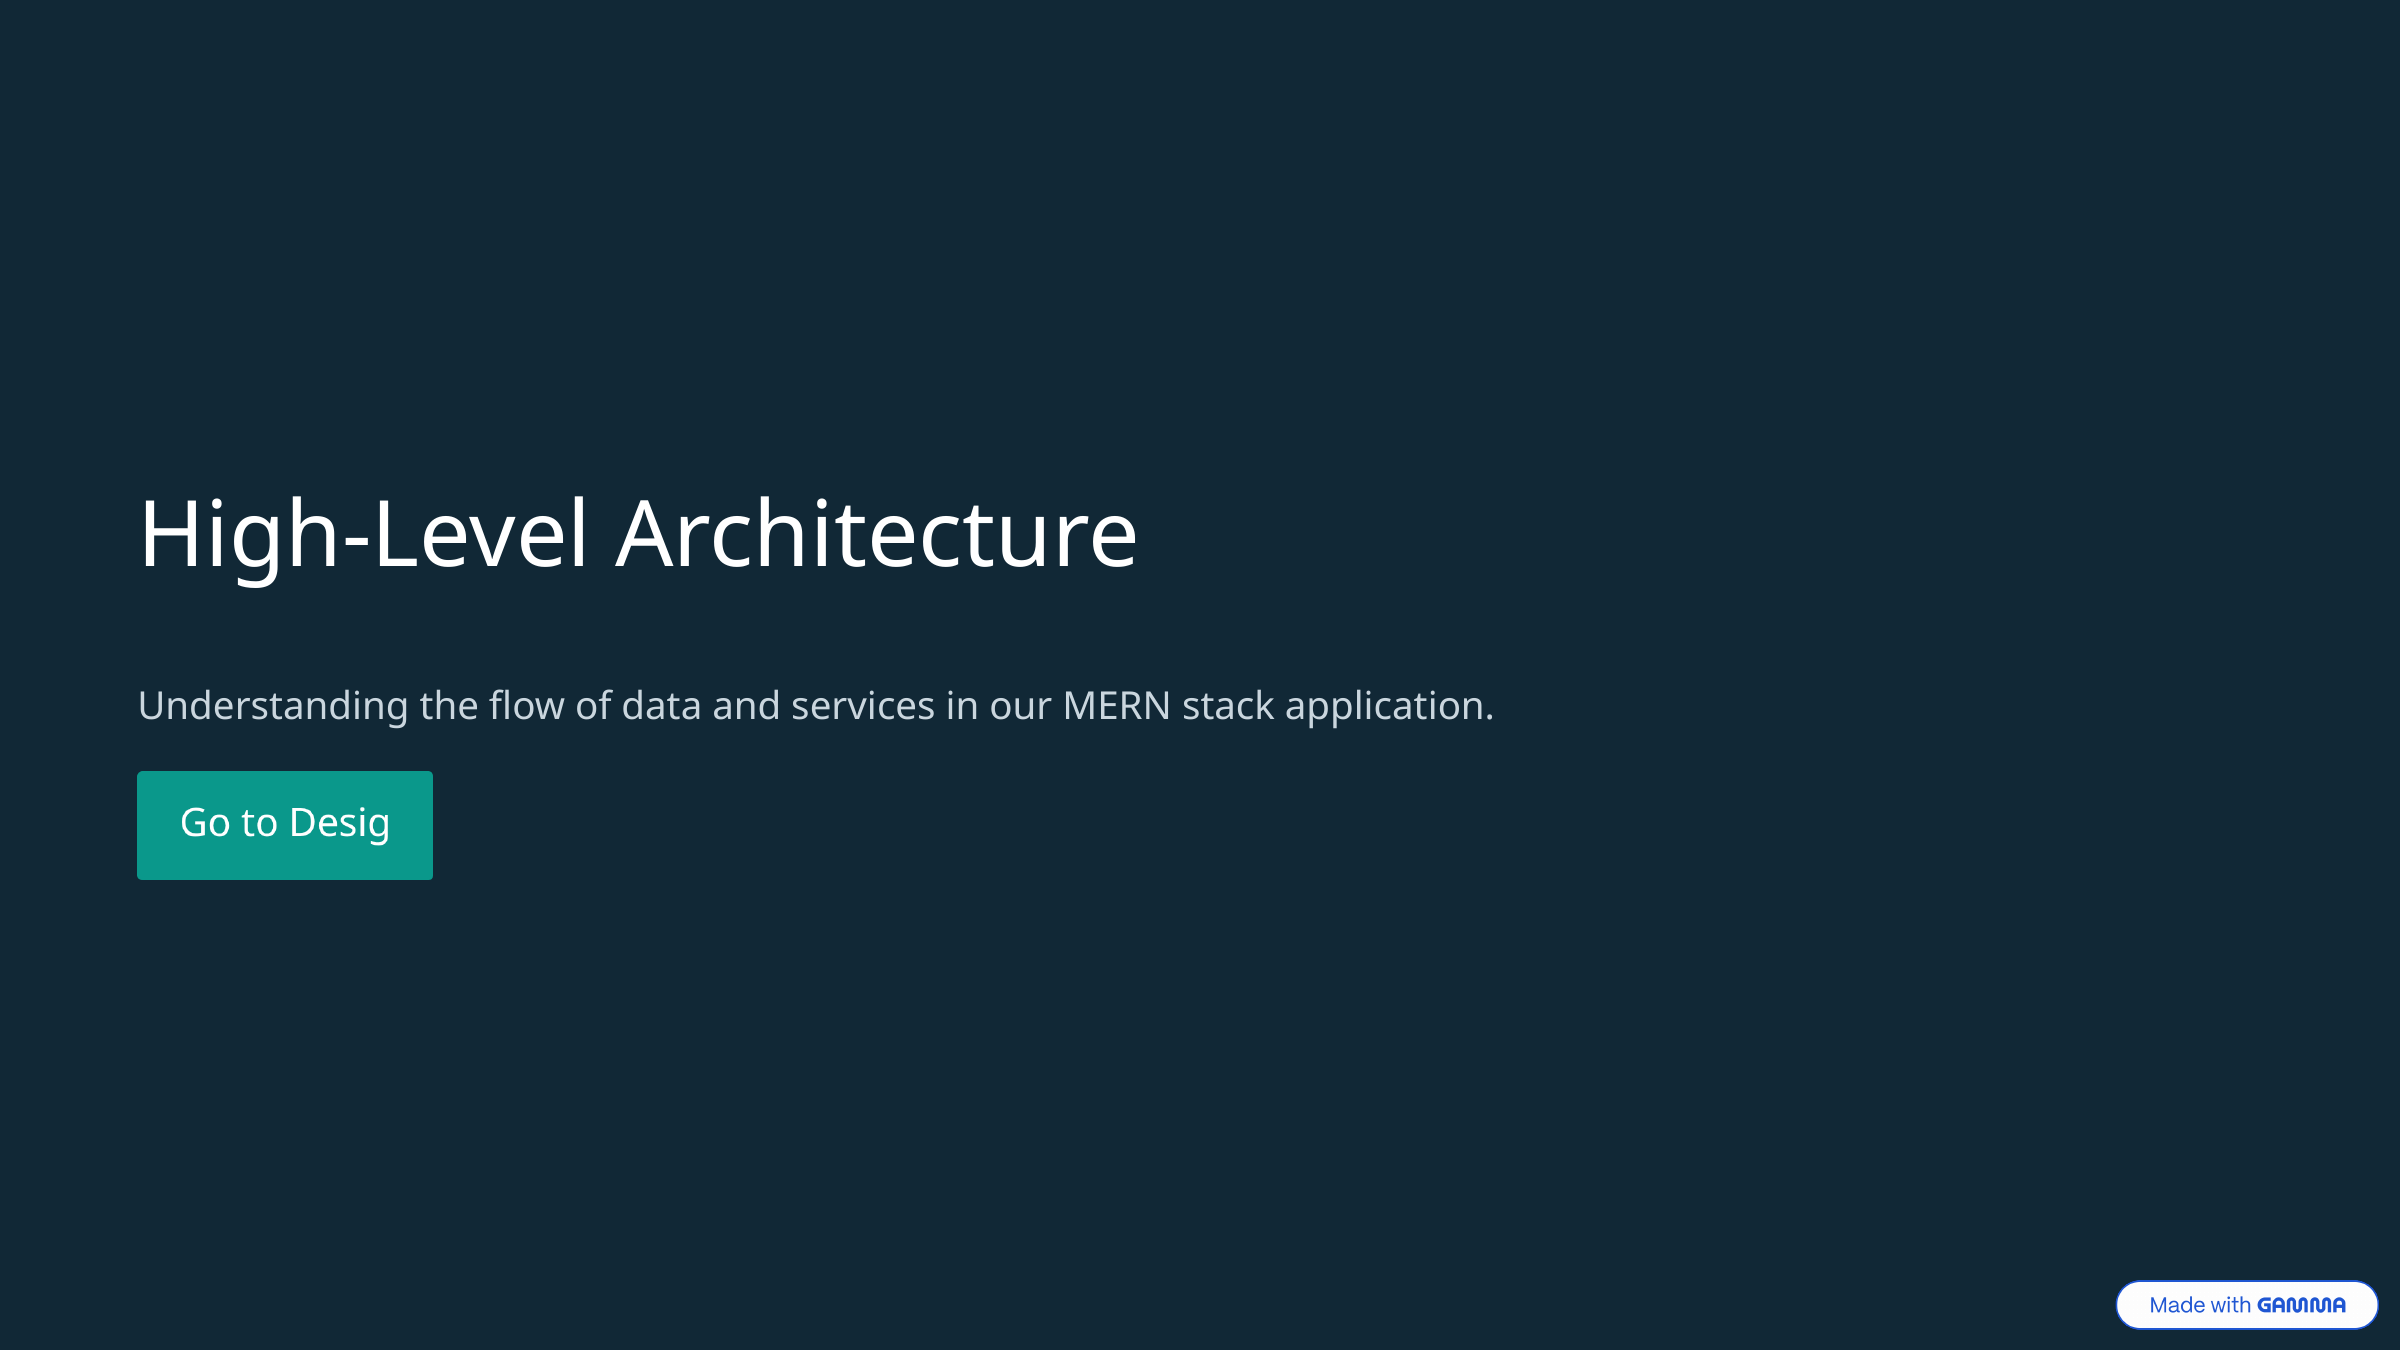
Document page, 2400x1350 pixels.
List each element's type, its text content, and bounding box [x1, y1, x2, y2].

picture [137, 771, 433, 880]
text_box High-Level Architecture [137, 470, 1420, 586]
text_box Understanding the flow of data and services in our MERN stack application. [137, 664, 2263, 728]
picture [2106, 1271, 2389, 1339]
